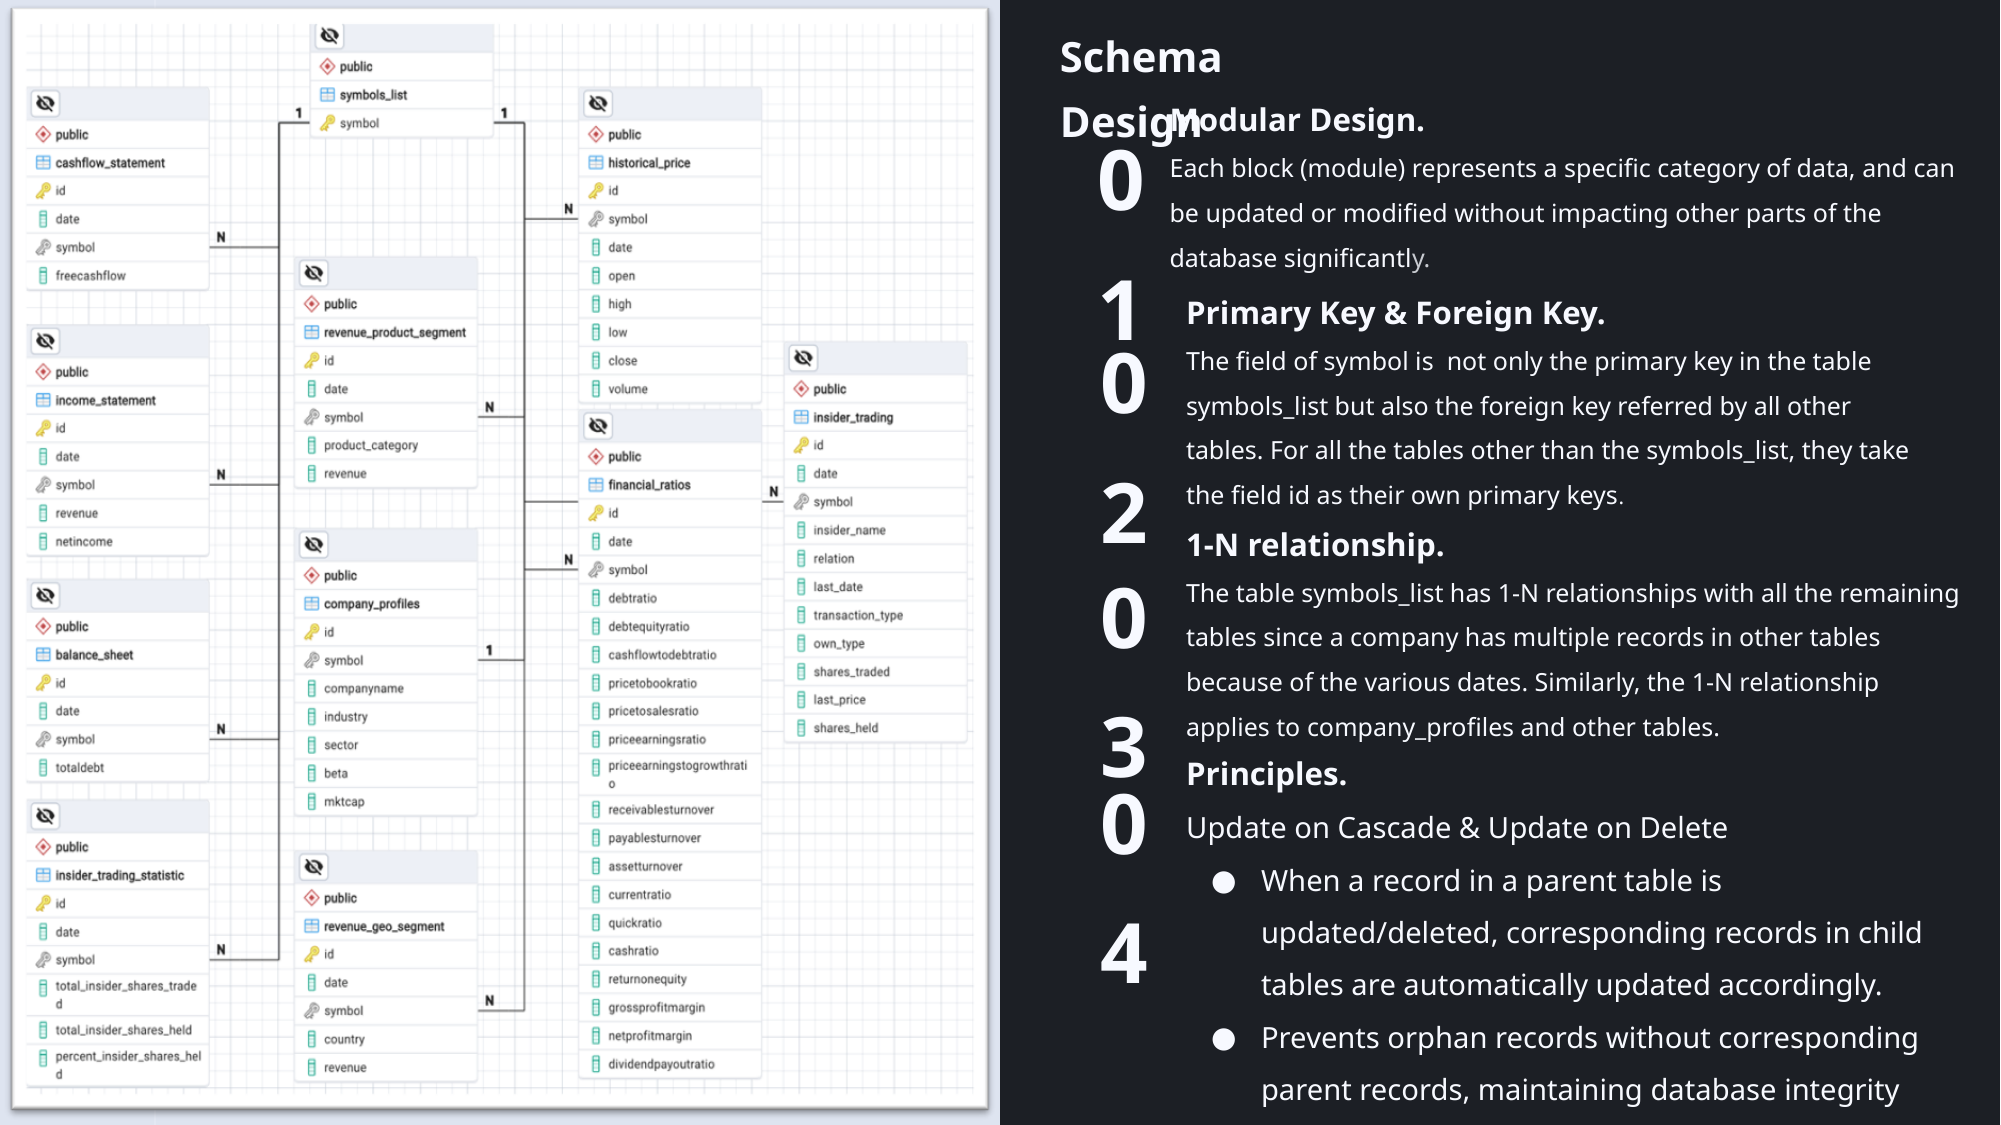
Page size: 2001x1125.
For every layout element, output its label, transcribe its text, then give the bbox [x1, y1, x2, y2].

text_box Schema Design [1060, 16, 1332, 146]
text_box 02 [1063, 300, 1149, 534]
text_box Primary Key & Foreign Key. The field of symbol is not only the primary key in the table symbols_list but also the foreign key referred by all other tables. For all the tables other than the symbols_list, they take the field id as their own primary keys. [1186, 274, 1928, 505]
picture [0, 0, 1001, 1125]
text_box 01 [1060, 146, 1146, 357]
text_box Modular Design. Each block (module) represents a specific category of data, and can be updated or modified without impacting other parts of the database significantly. [1169, 81, 1984, 273]
text_box 03 [1063, 534, 1149, 740]
text_box 1-N relationship. The table symbols_list has 1-N relationships with all the remaining tables since a company has multiple records in other tables because of the various dates. Similarly, the 1-N relationship applies to company_profiles and other tables. [1186, 505, 1967, 742]
text_box 04 [1063, 740, 1149, 1001]
text_box Principles. Update on Cascade & Update on Delete When a record in a parent table is updated/deleted, corresponding records in child tables are automatically updated accordingly. Prevents orphan records without corresponding parent records, maintaining database integrity [1186, 735, 1928, 1125]
